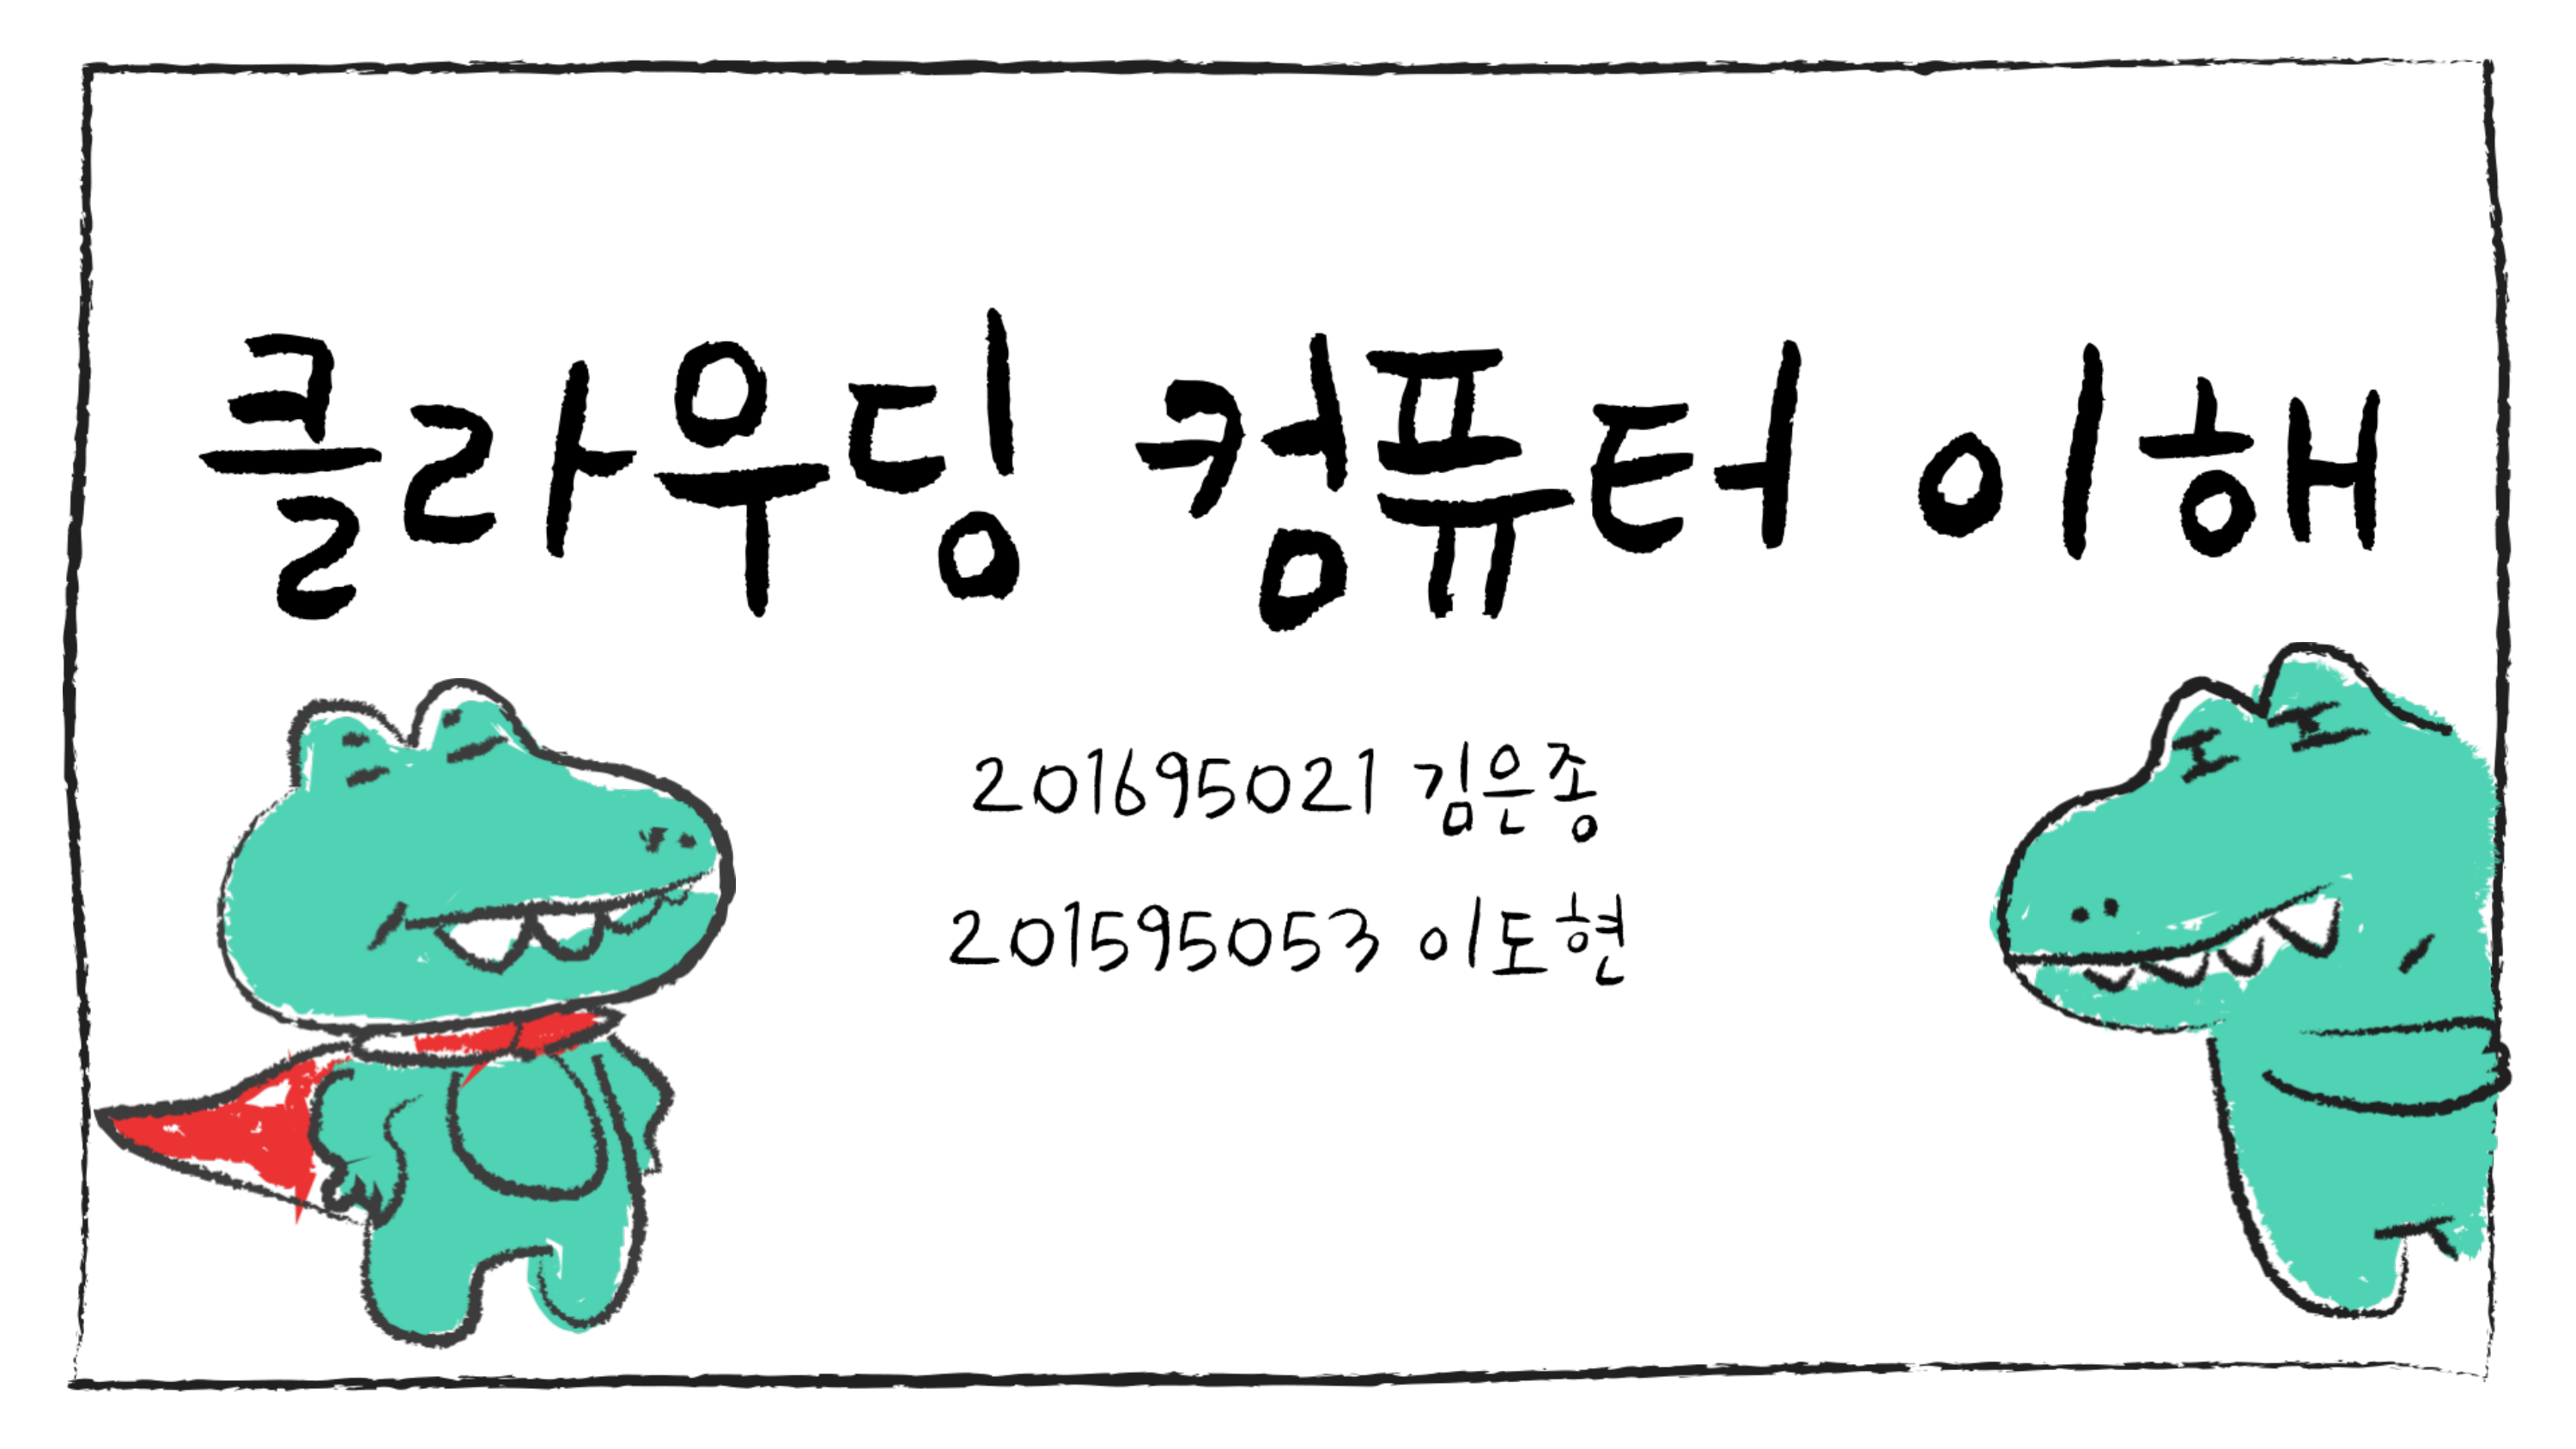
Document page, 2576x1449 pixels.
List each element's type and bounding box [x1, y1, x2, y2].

text_box [93, 678, 736, 1350]
text_box [1990, 642, 2513, 1320]
text_box [63, 56, 2513, 1392]
picture [132, 206, 2547, 1065]
